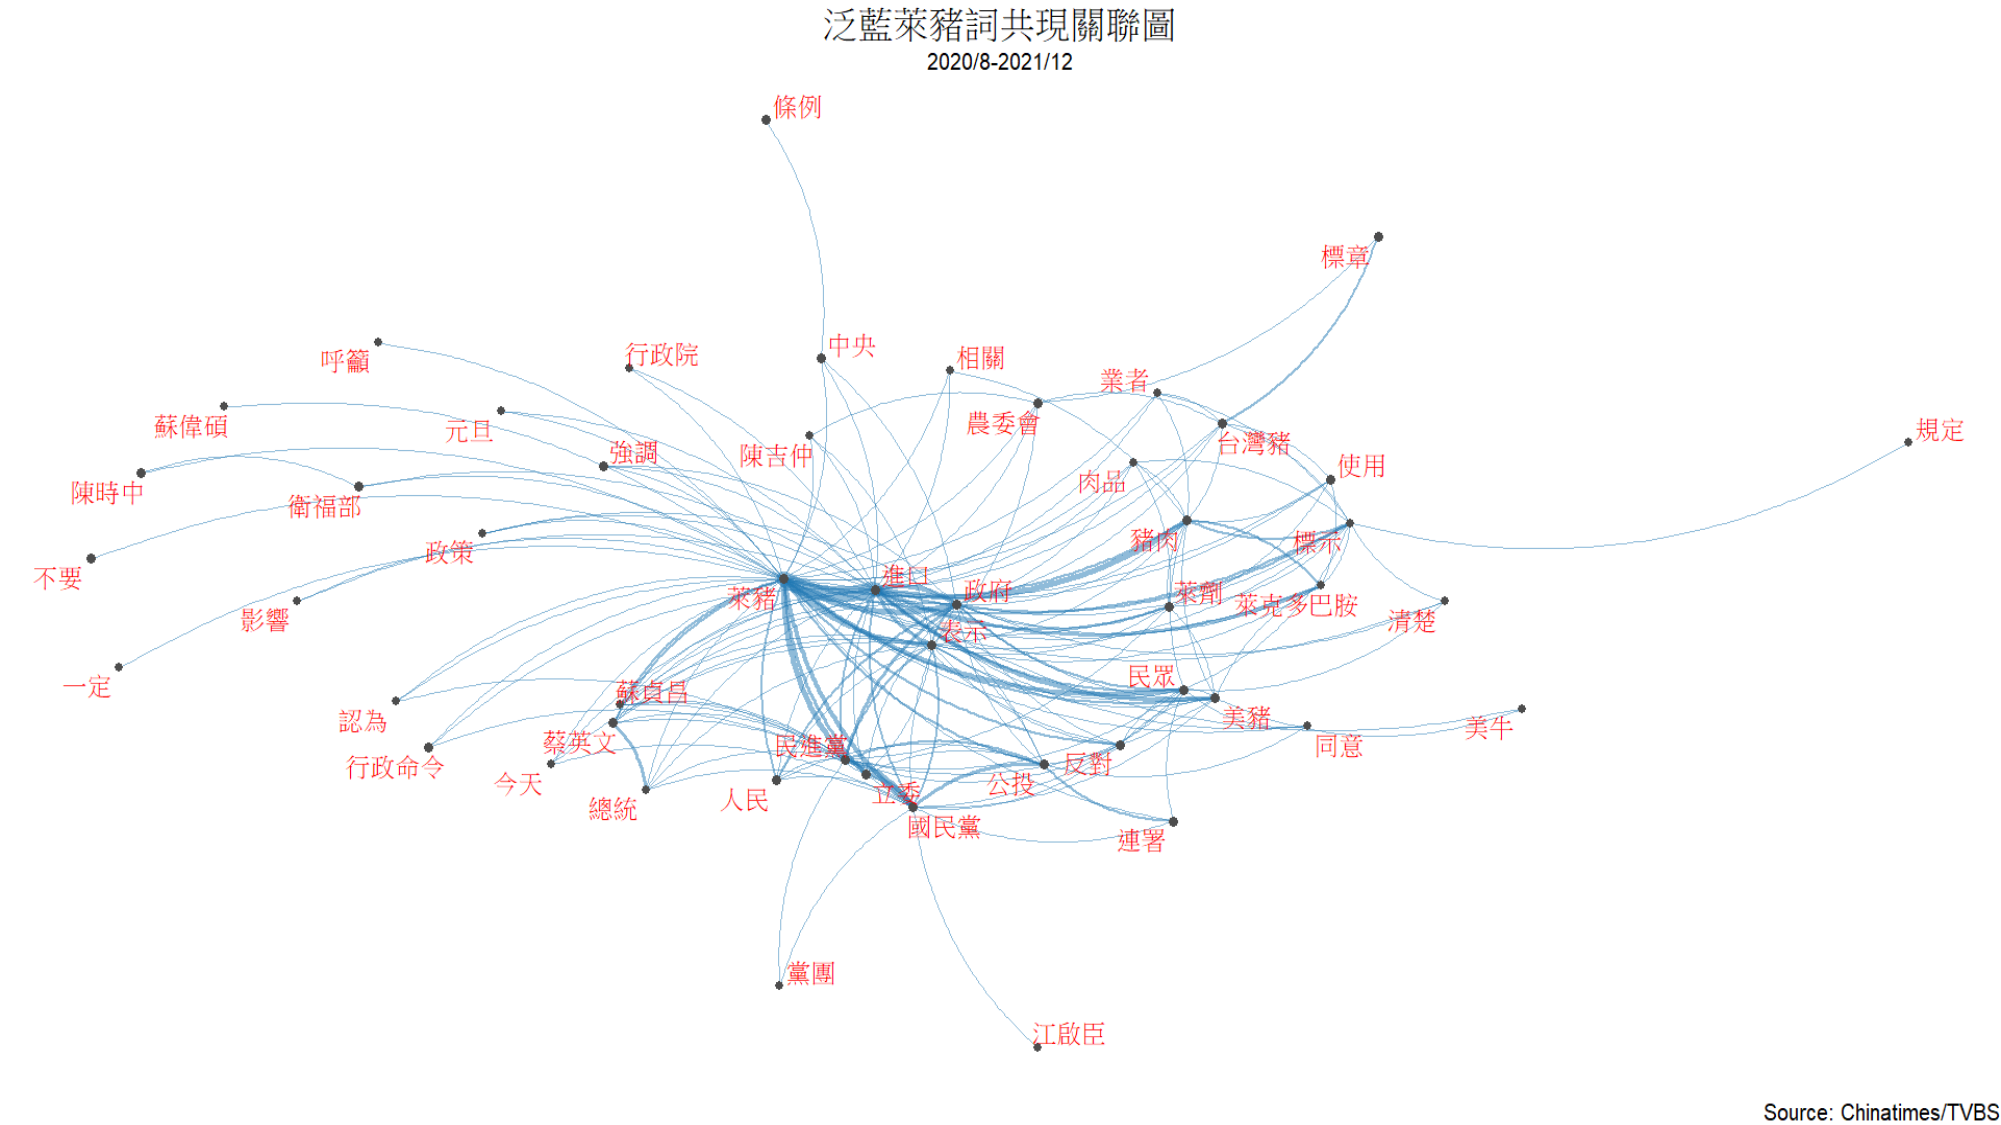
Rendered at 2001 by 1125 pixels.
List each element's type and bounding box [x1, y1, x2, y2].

list [3, 3, 1996, 1123]
